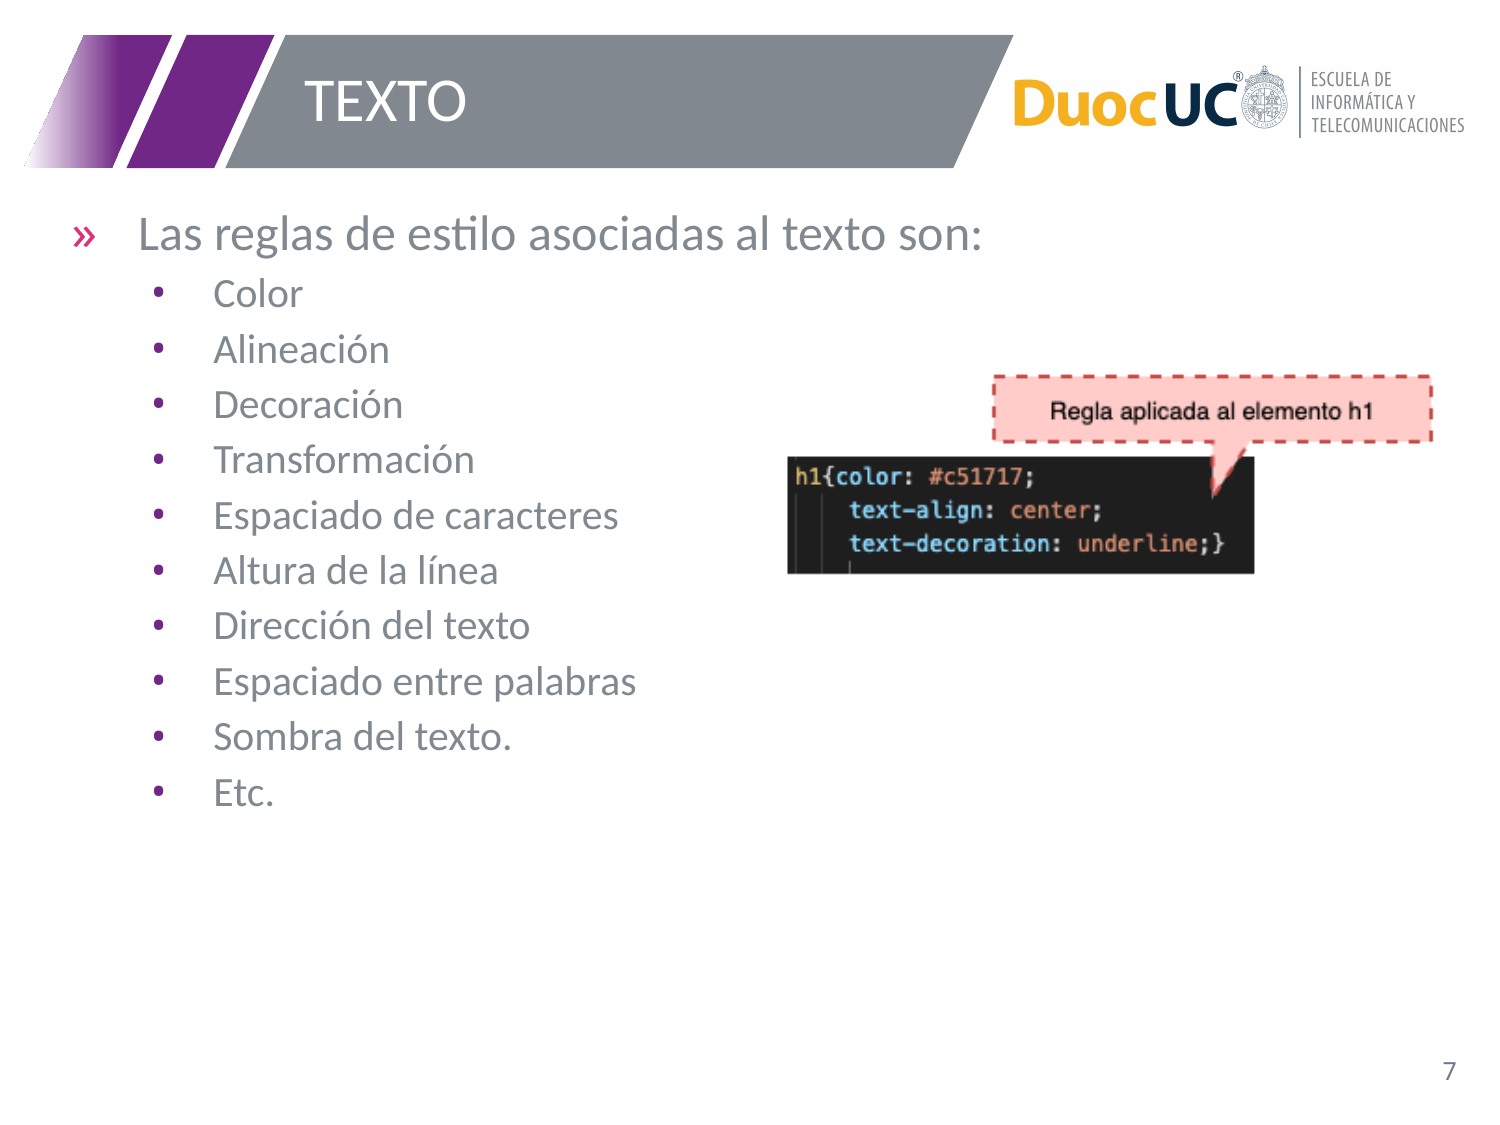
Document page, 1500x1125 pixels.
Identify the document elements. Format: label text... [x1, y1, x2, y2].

picture [747, 336, 1452, 606]
picture [1013, 63, 1465, 140]
list Las reglas de estilo asociadas al texto son: Color Alineación Decoración Transformación Espaciado de caracteres Altura de la línea Dirección del texto Espaciado entre palabras Sombra del texto. Etc. [48, 199, 1452, 1043]
title TEXTO [289, 34, 993, 169]
